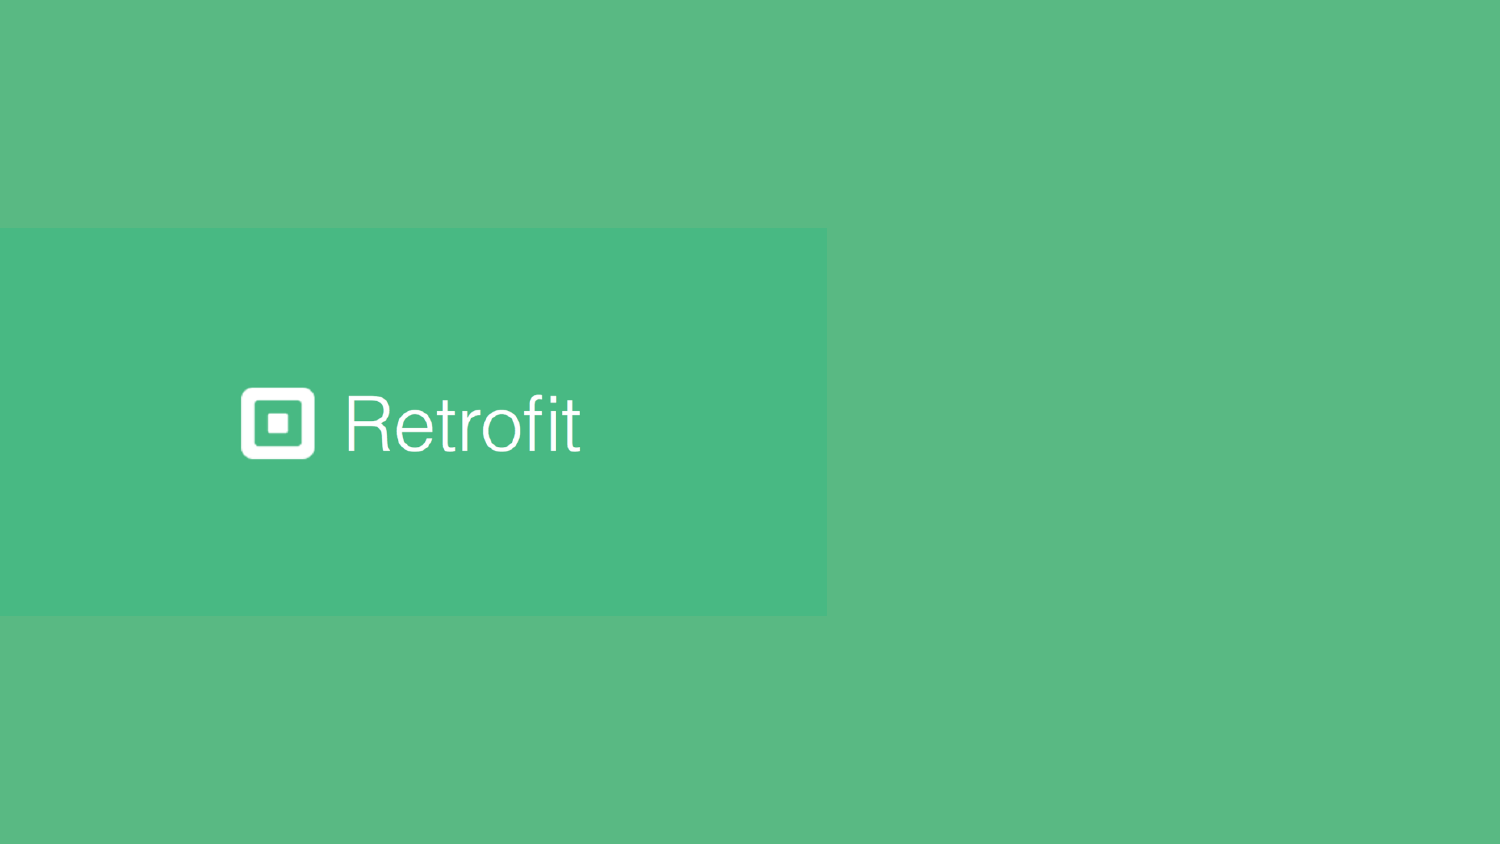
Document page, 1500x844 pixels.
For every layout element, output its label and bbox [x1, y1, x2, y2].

picture [0, 227, 827, 616]
text_box [0, 0, 1500, 844]
